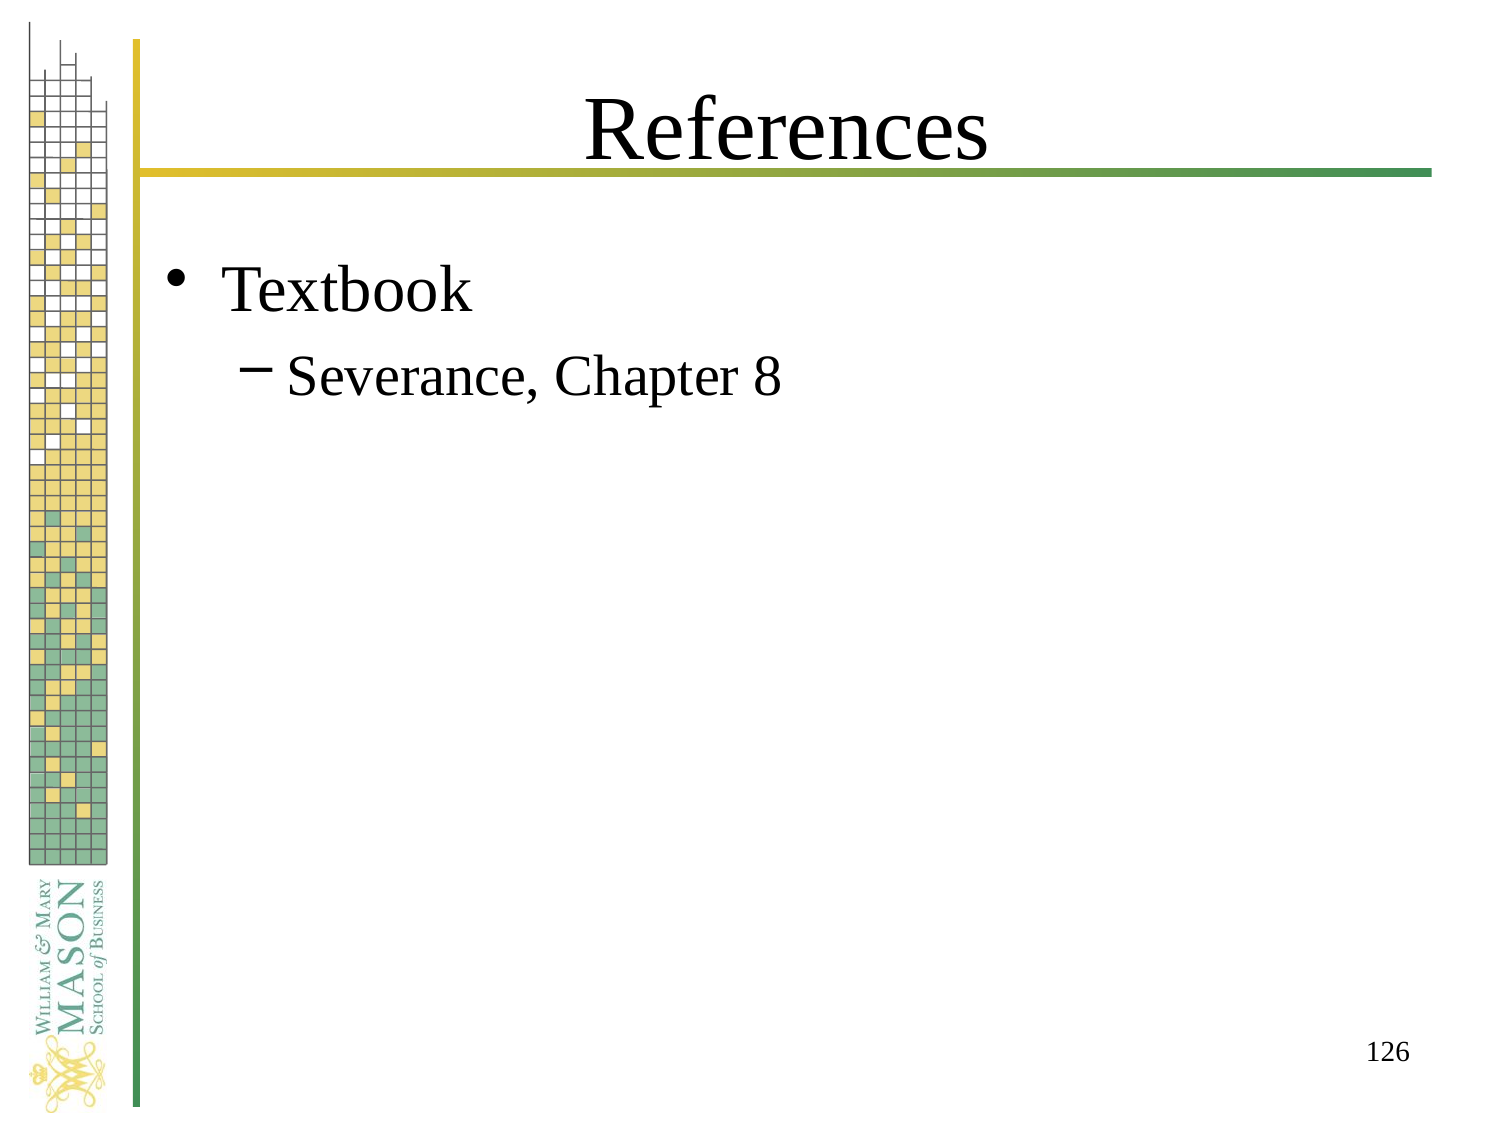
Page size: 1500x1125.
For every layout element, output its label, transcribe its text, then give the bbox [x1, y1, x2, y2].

list Textbook Severance, Chapter 8 [150, 237, 1425, 1005]
slide_number 69 [29, 879, 107, 1113]
title References [150, 45, 1425, 200]
slide_number 126 [1048, 1024, 1426, 1103]
